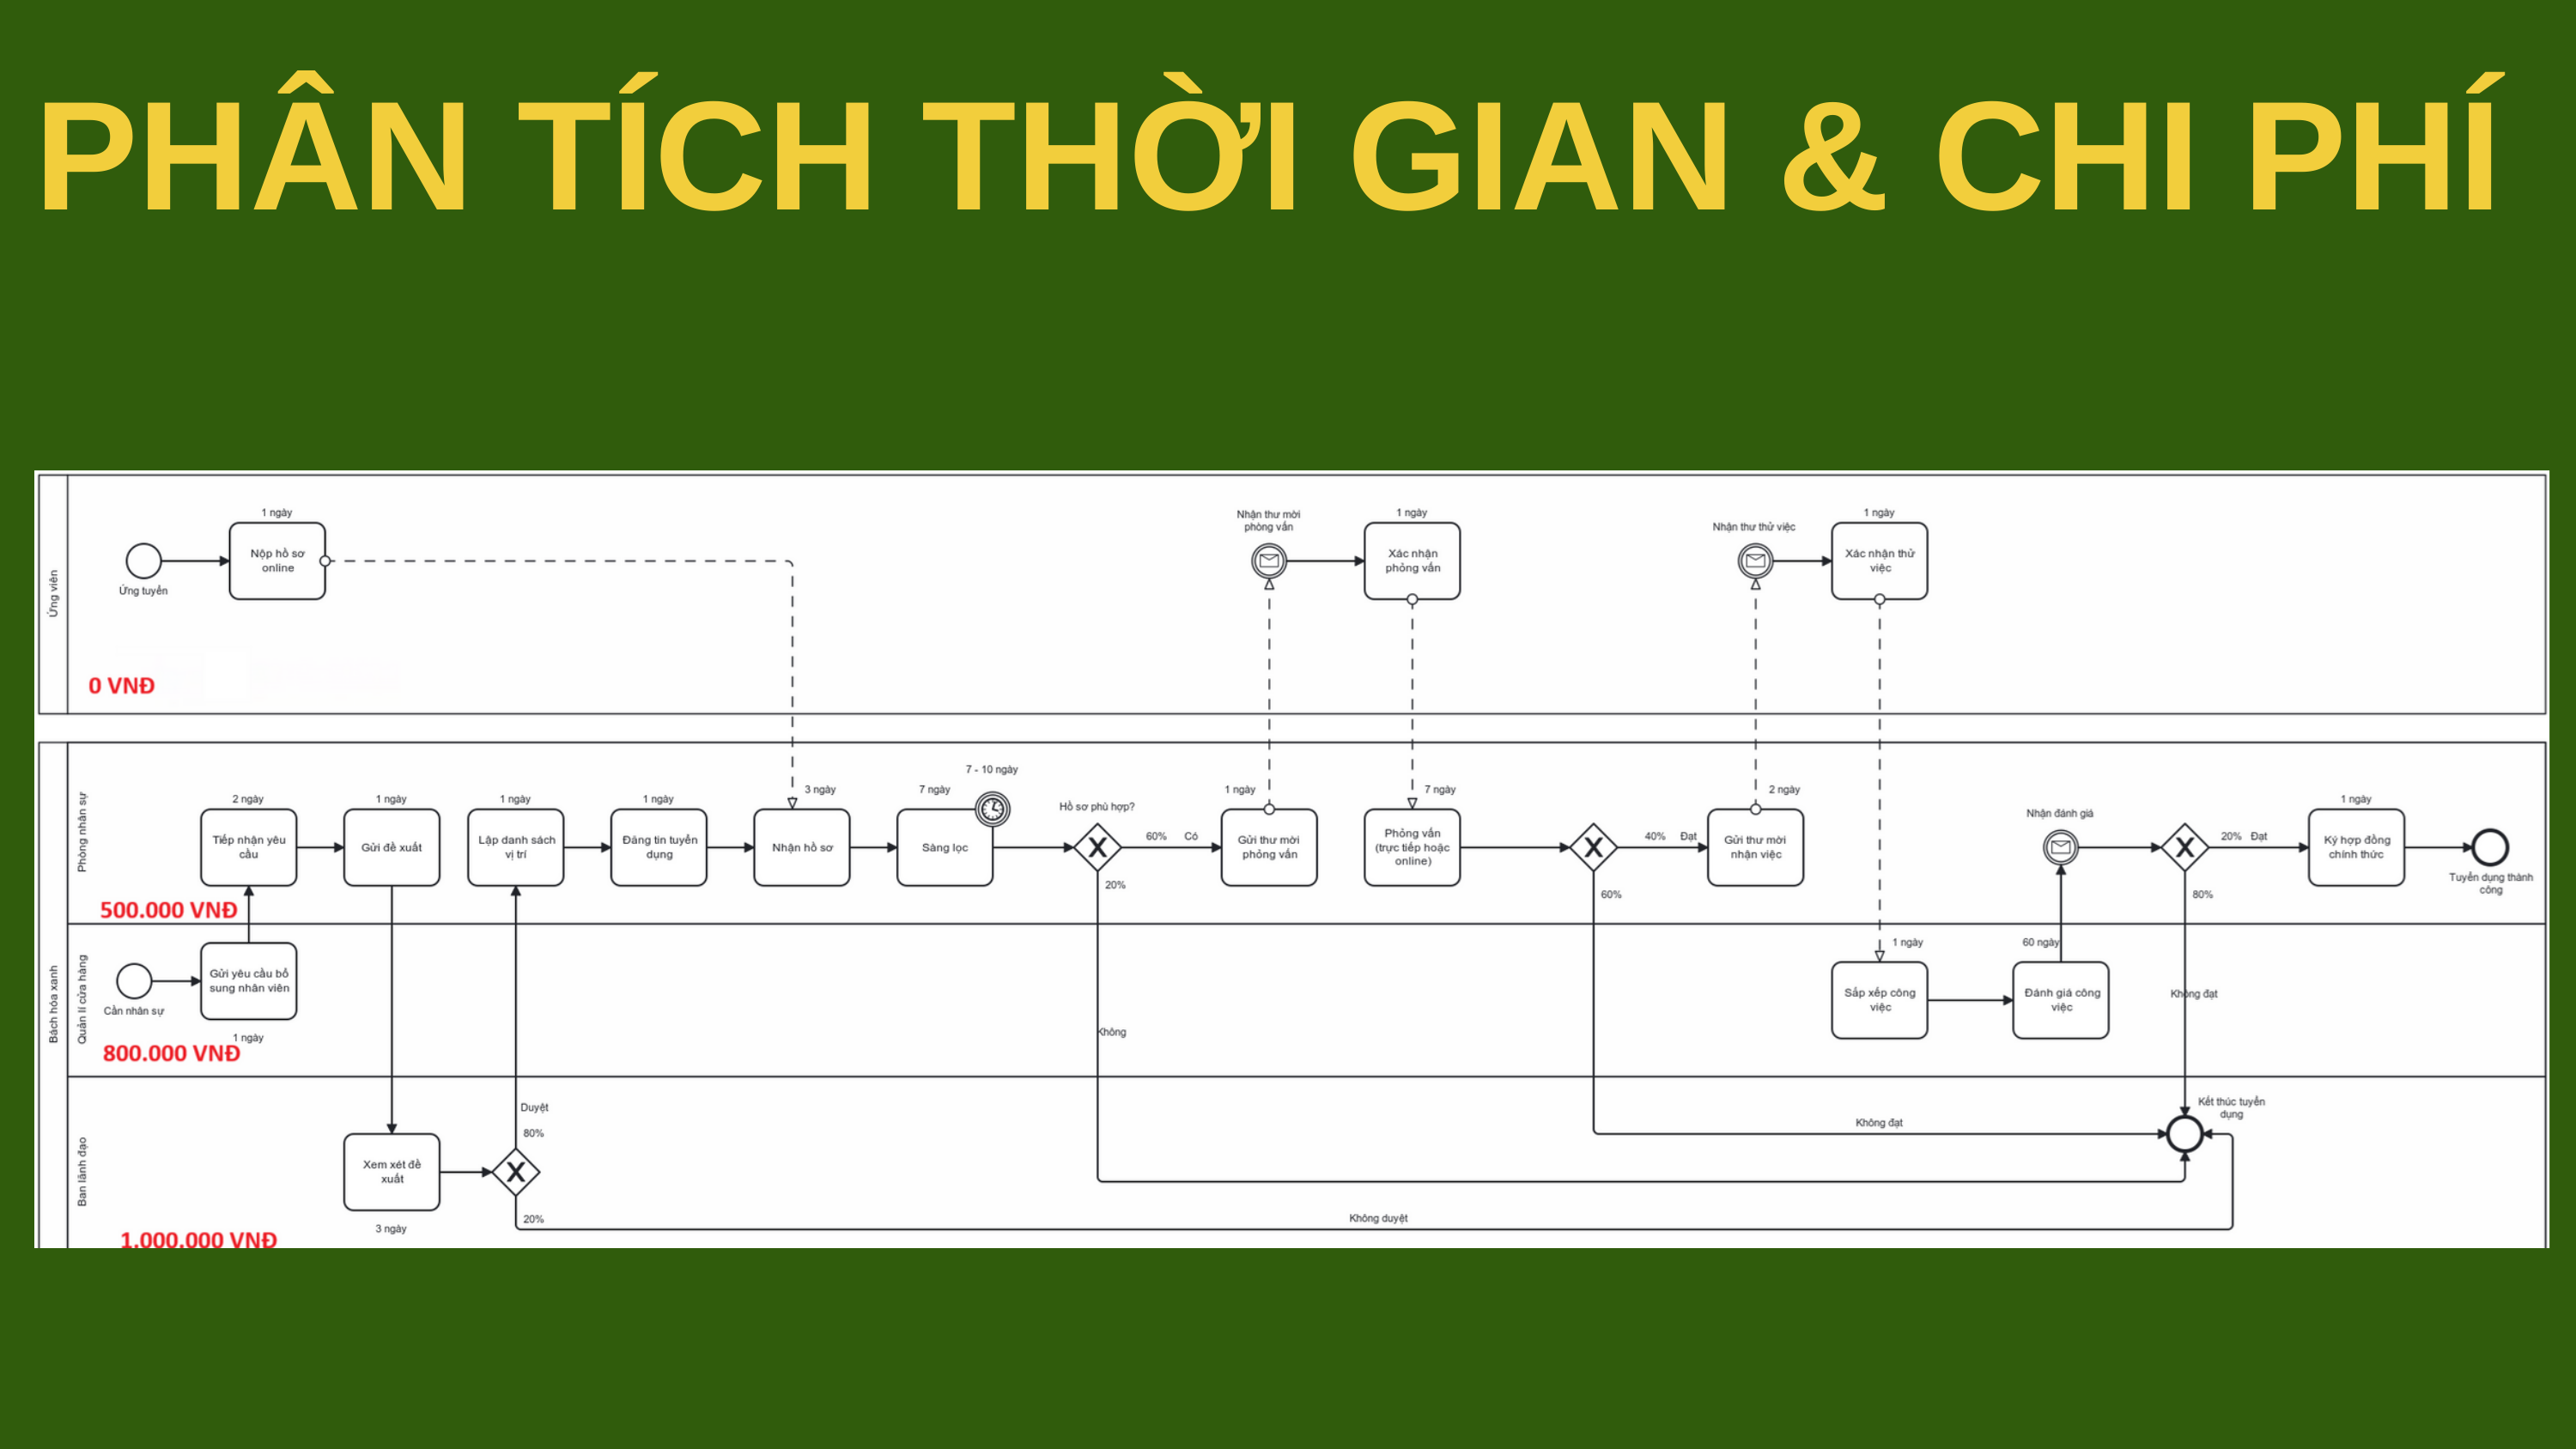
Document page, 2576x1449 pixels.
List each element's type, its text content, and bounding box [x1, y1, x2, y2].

text_box [34, 470, 2550, 1248]
text_box PHÂN TÍCH THỜI GIAN & CHI PHÍ [34, 49, 2550, 241]
